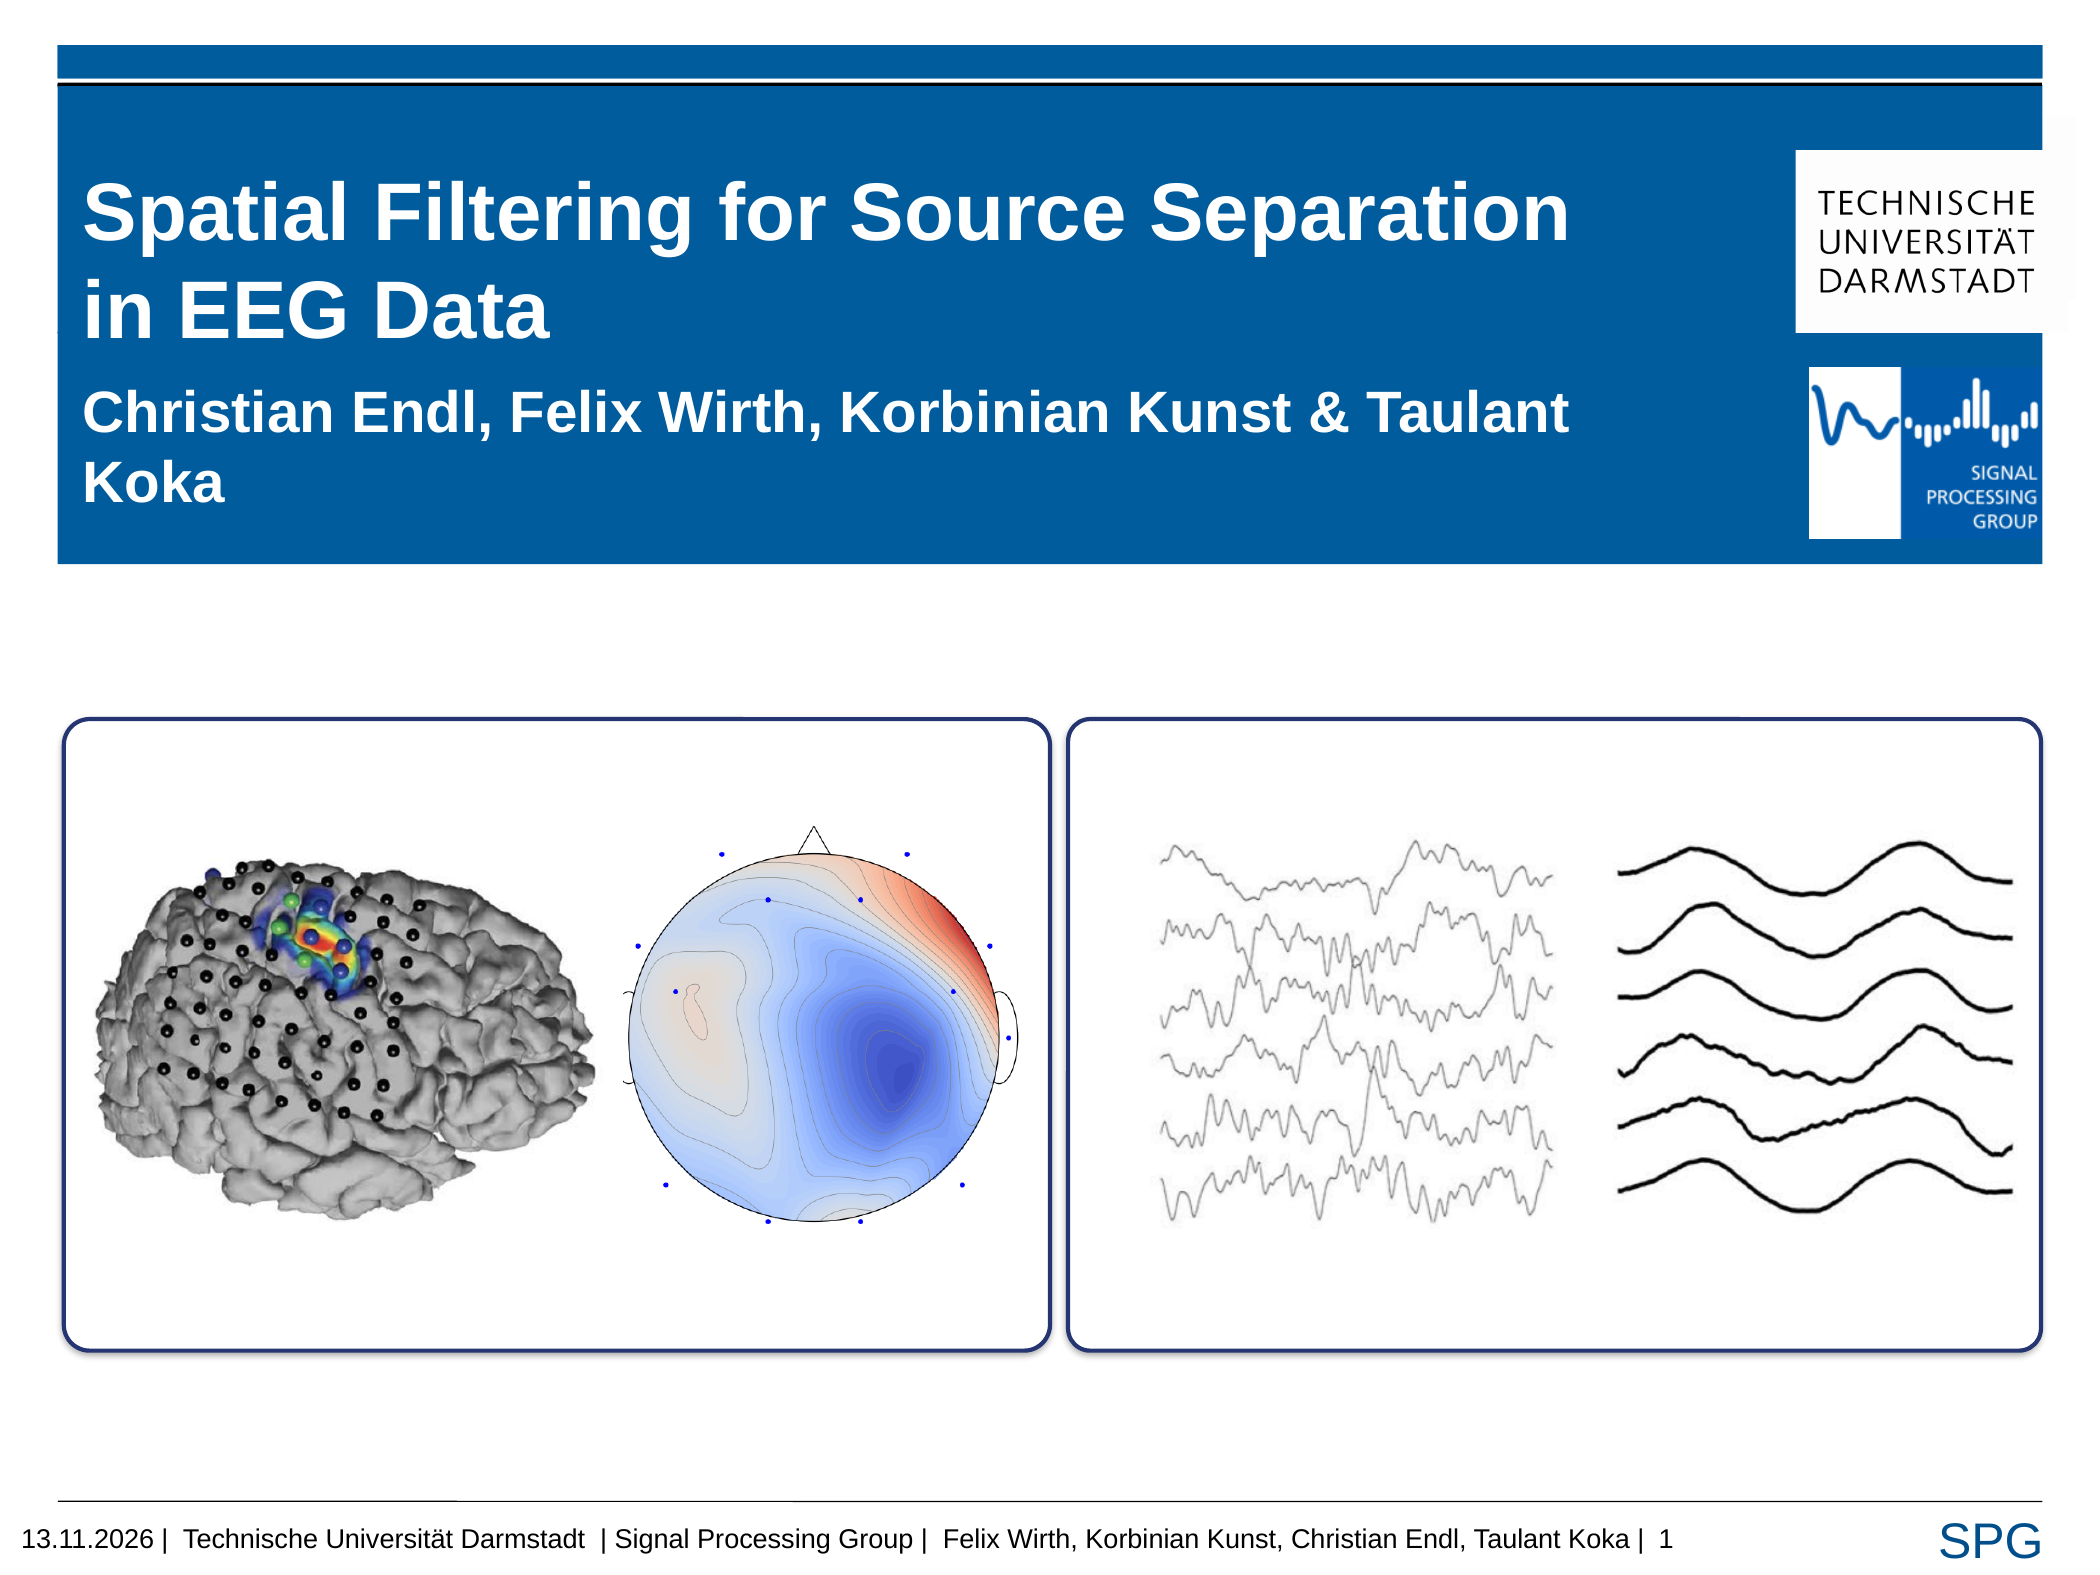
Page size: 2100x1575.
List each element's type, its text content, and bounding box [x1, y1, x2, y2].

text_box [63, 719, 1051, 1351]
picture [82, 799, 1045, 1279]
picture [1795, 117, 2077, 333]
text_box [1068, 719, 2041, 1351]
picture [1129, 797, 1576, 1236]
picture [1809, 367, 2042, 539]
subtitle Christian Endl, Felix Wirth, Korbinian Kunst & Taulant Koka [82, 374, 1630, 592]
title Spatial Filtering for Source Separation in EEG Data [82, 158, 1630, 292]
picture [1590, 797, 2037, 1241]
